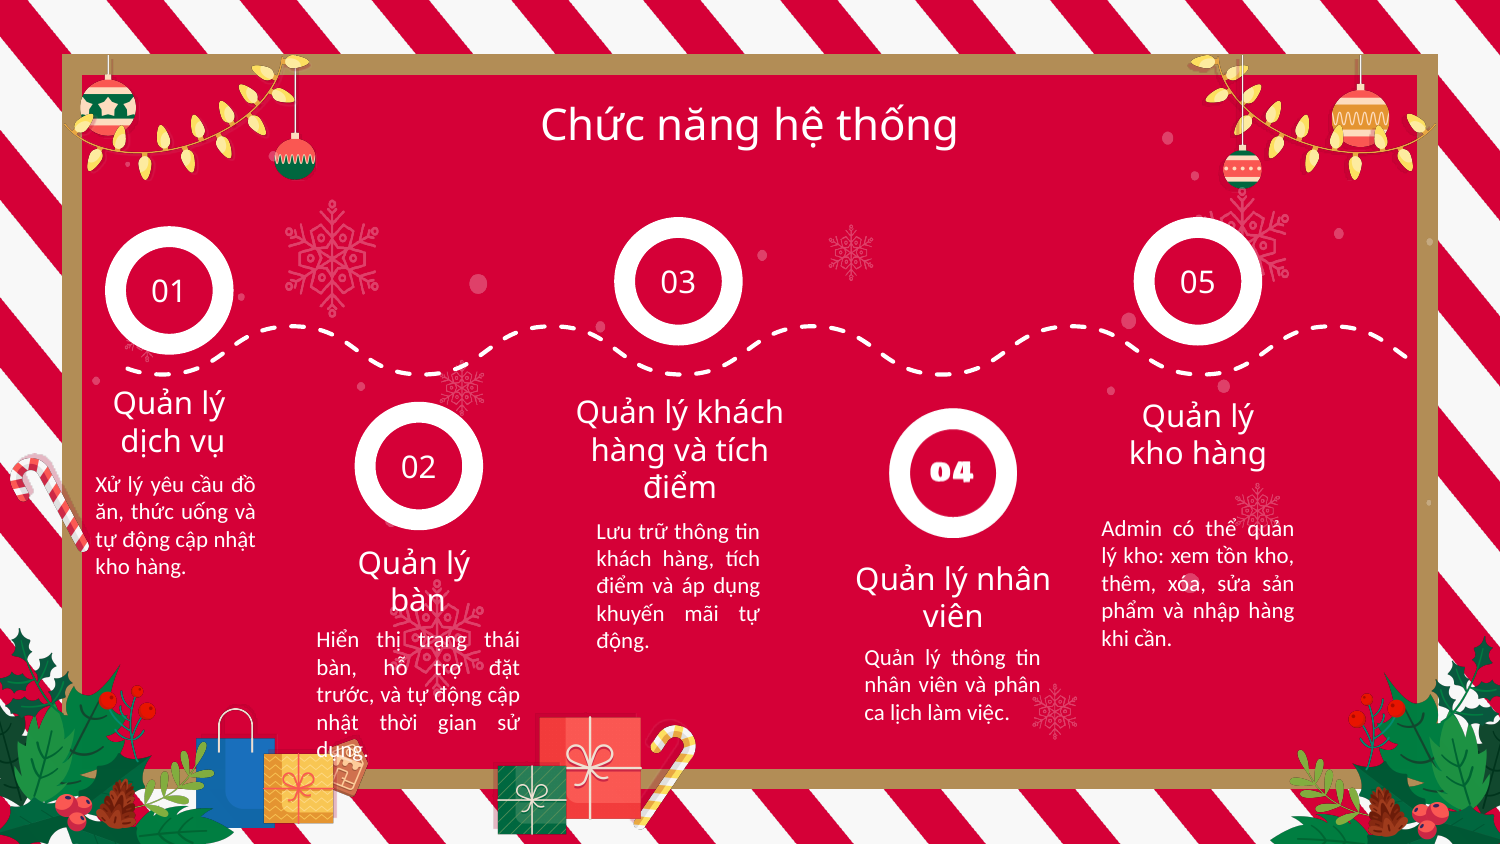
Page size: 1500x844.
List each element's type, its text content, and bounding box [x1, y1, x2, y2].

text_box Quản lý thông tin nhân viên và phân ca lịch làm việc. [853, 636, 1053, 728]
text_box Quản lý khách hàng và tích điểm [543, 386, 817, 436]
text_box Hiển thị trạng thái bàn, hỗ trợ đặt trước, và tự động cập nhật thời gian sử dụng. [305, 619, 532, 711]
text_box 02 [365, 412, 473, 520]
text_box Admin có thể quản lý kho: xem tồn kho, thêm, xóa, sửa sản phẩm và nhập hàng khi cần. [1090, 507, 1306, 599]
text_box 03 [624, 227, 733, 336]
text_box Quản lý kho hàng​ [1061, 390, 1335, 440]
text_box Xử lý yêu cầu đồ ăn, thức uống và tự động cập nhật kho hàng. [84, 463, 268, 555]
text_box Quản lý bàn [281, 537, 555, 587]
text_box [127, 326, 1406, 375]
text_box Chức năng hệ thống [305, 90, 1195, 155]
text_box Quản lý dịch vụ [32, 377, 306, 428]
text_box 05 [1144, 227, 1252, 336]
text_box Quản lý nhân viên [816, 553, 1090, 603]
text_box 01 [115, 236, 224, 345]
text_box Lưu trữ thông tin khách hàng, tích điểm và áp dụng khuyến mãi tự động. [585, 510, 772, 603]
picture [0, 0, 1500, 844]
